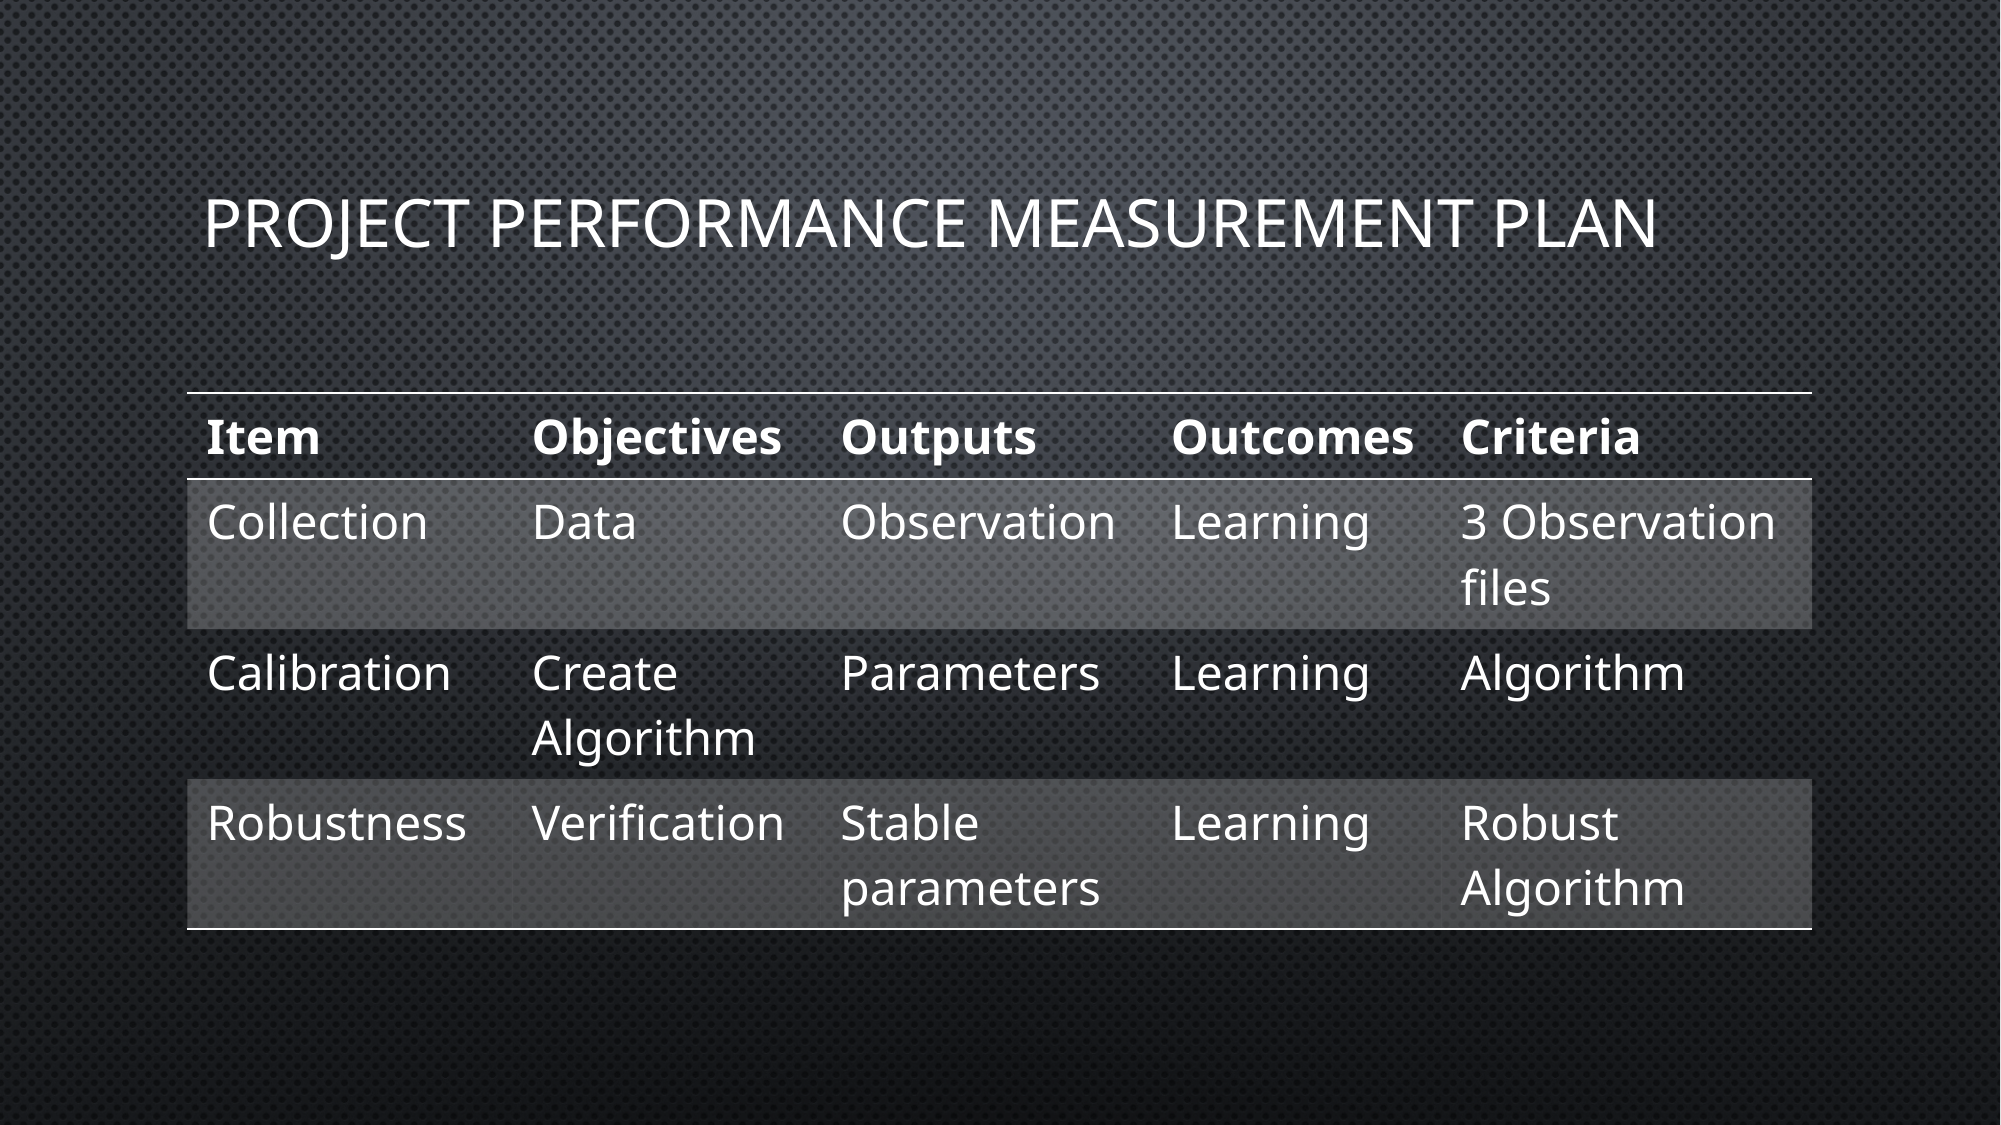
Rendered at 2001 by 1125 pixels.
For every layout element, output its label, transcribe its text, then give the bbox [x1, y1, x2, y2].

table_cell Learning [1151, 629, 1441, 779]
table_header Item [187, 394, 512, 478]
table_cell Parameters [821, 629, 1151, 779]
table_cell Observation [821, 480, 1151, 629]
title Project performance measurement plan [187, 99, 1813, 341]
table_cell Create Algorithm [512, 629, 821, 779]
table_cell Stable parameters [821, 779, 1151, 928]
table_cell Calibration [187, 629, 512, 779]
table_cell Verification [512, 779, 821, 928]
table_header Outcomes [1151, 394, 1441, 478]
table_cell Robust Algorithm [1441, 779, 1812, 928]
table_cell Collection [187, 480, 512, 629]
table_cell 3 Observation files [1441, 480, 1812, 629]
table_cell Data [512, 480, 821, 629]
table_cell Algorithm [1441, 629, 1812, 779]
table_header Objectives [512, 394, 821, 478]
table_cell Robustness [187, 779, 512, 928]
table_header Criteria [1441, 394, 1812, 478]
table_cell Learning [1151, 480, 1441, 629]
table_cell Learning [1151, 779, 1441, 928]
table_header Outputs [821, 394, 1151, 478]
